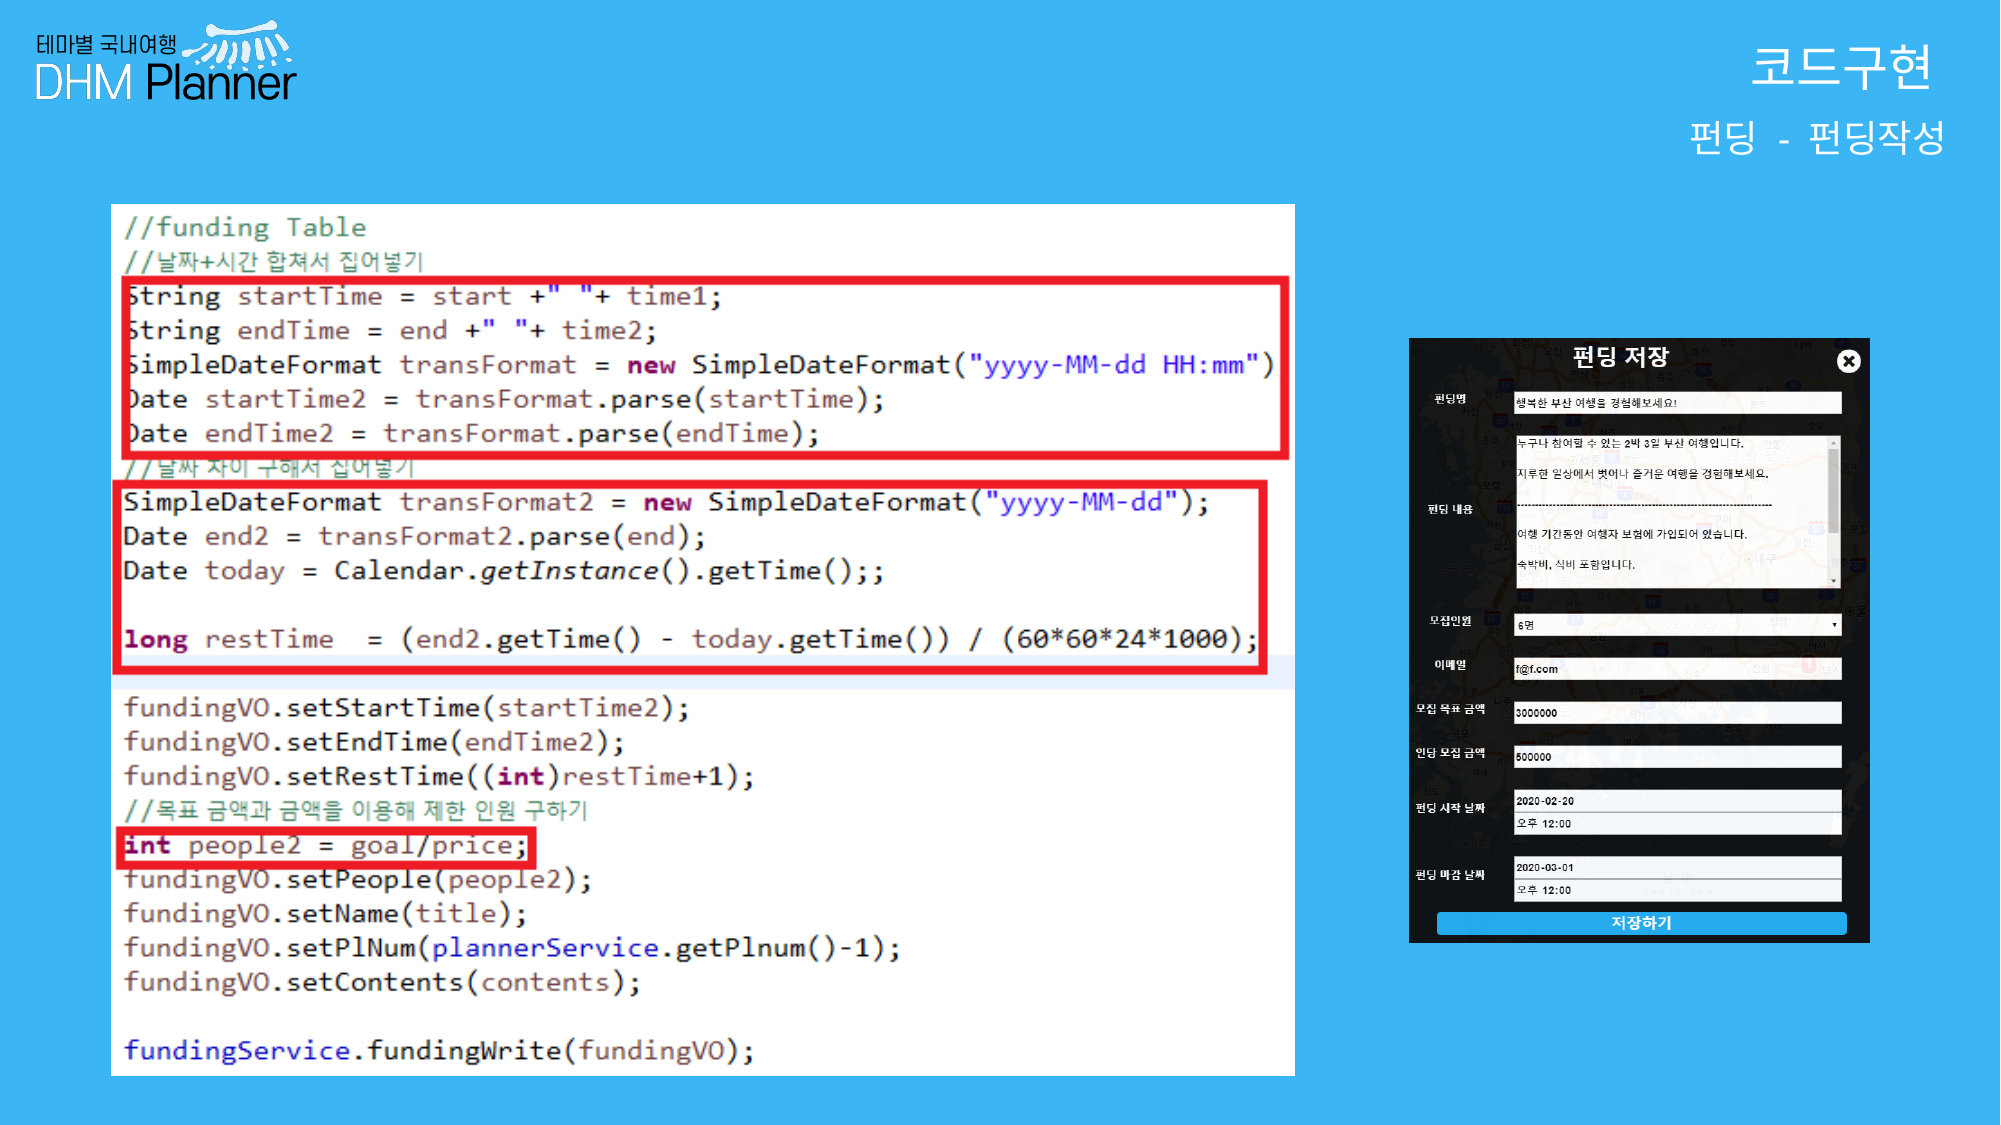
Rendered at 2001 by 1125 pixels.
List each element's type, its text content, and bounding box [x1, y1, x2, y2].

text_box 코드구현 [1735, 29, 1956, 105]
text_box 펀딩 - 펀딩작성 [1674, 107, 1962, 168]
picture [111, 204, 1295, 1076]
picture [1409, 338, 1870, 943]
picture [31, 13, 299, 121]
